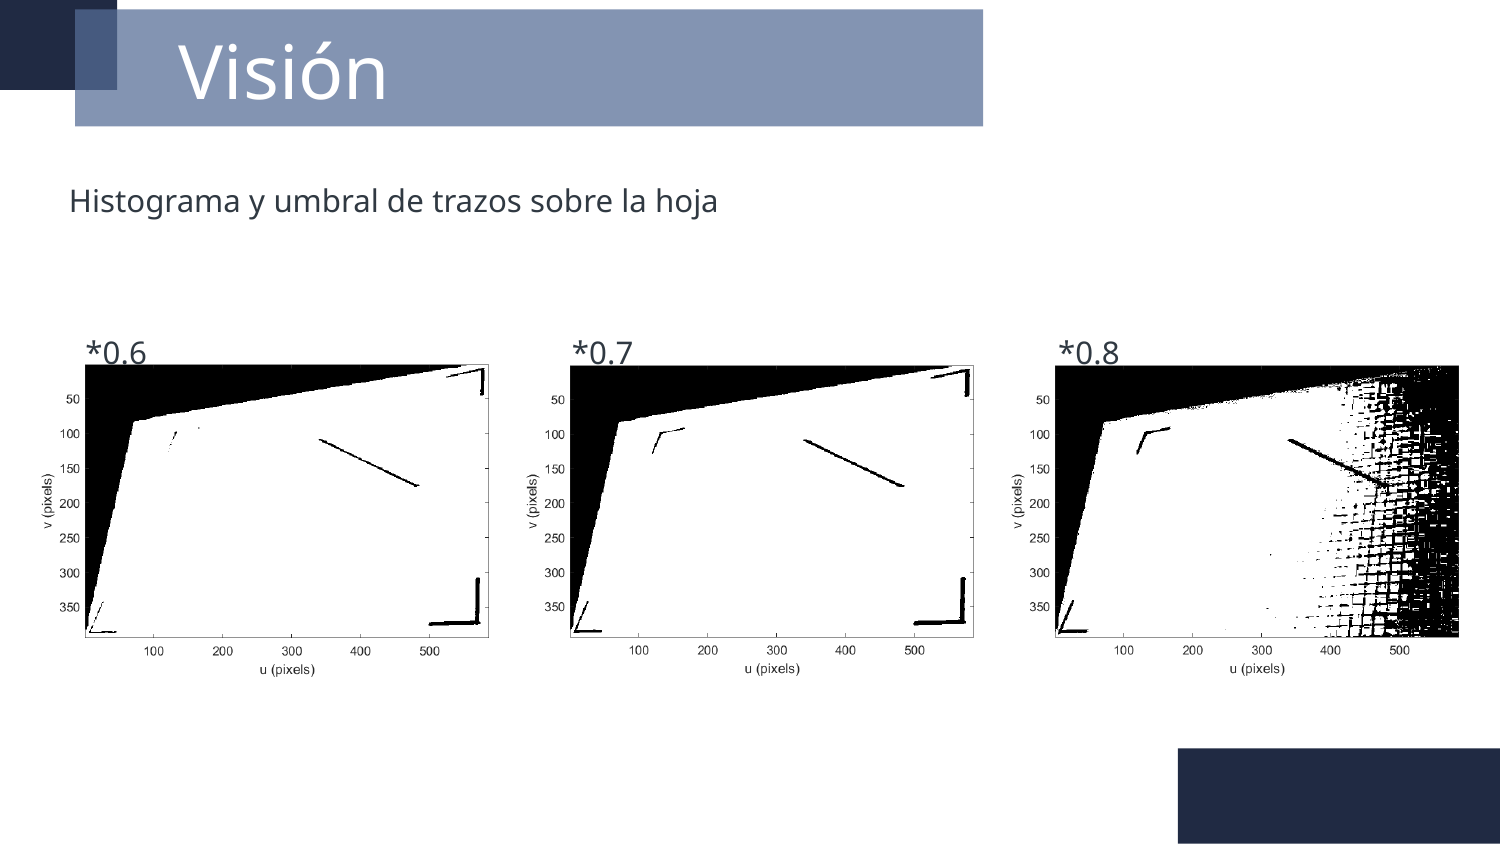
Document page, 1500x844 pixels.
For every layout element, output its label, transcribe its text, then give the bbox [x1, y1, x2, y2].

text_box [75, 9, 164, 127]
text_box Histograma y umbral de trazos sobre la hoja [53, 147, 984, 290]
picture [1009, 364, 1461, 677]
text_box [0, 0, 118, 90]
text_box *0.7 [532, 299, 966, 362]
picture [39, 362, 490, 679]
text_box *0.8 [1010, 299, 1432, 362]
text_box [971, 9, 984, 127]
picture [524, 364, 976, 677]
text_box *0.6 [53, 299, 468, 361]
text_box [1177, 748, 1500, 844]
title Visión [163, 9, 971, 127]
